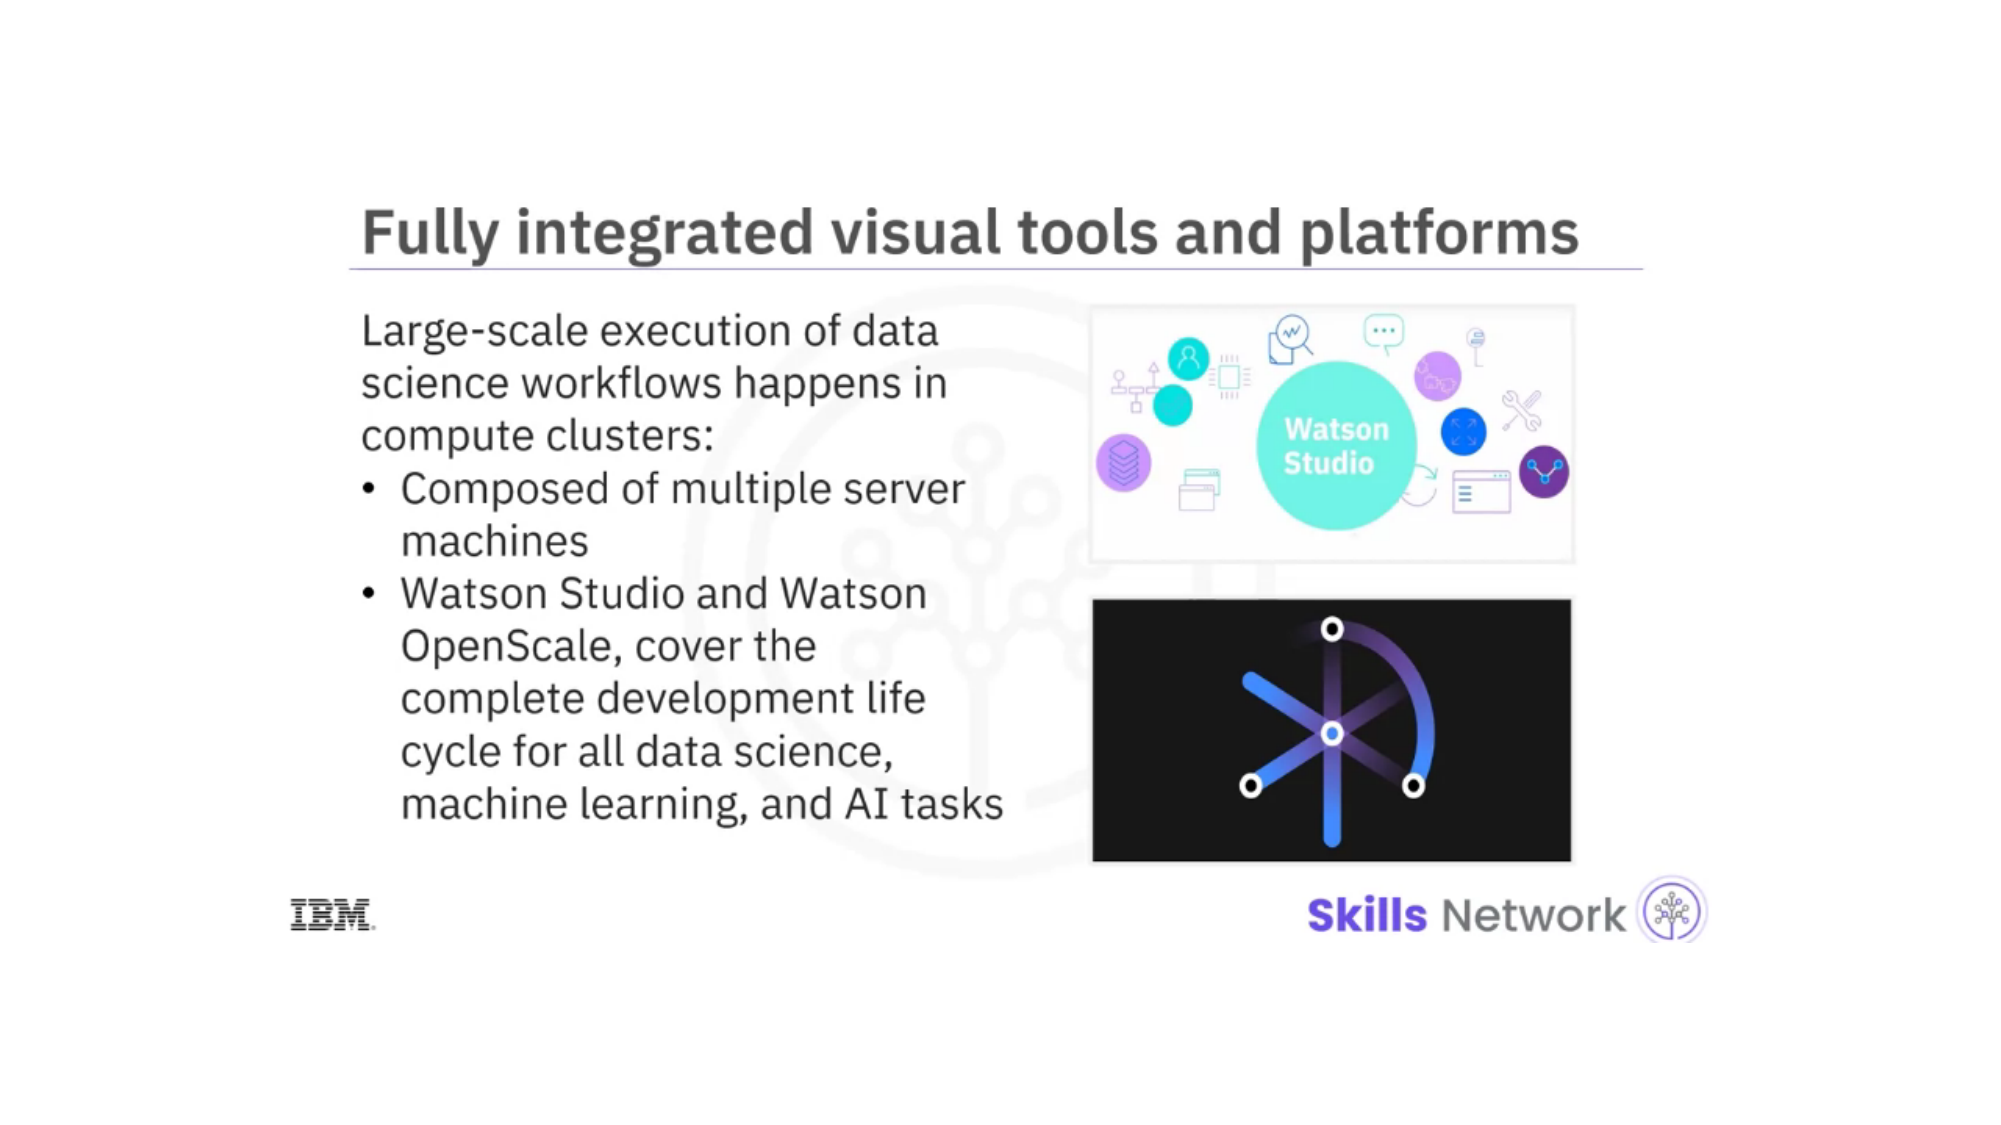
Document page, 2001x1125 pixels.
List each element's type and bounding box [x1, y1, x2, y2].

picture [284, 181, 1716, 944]
